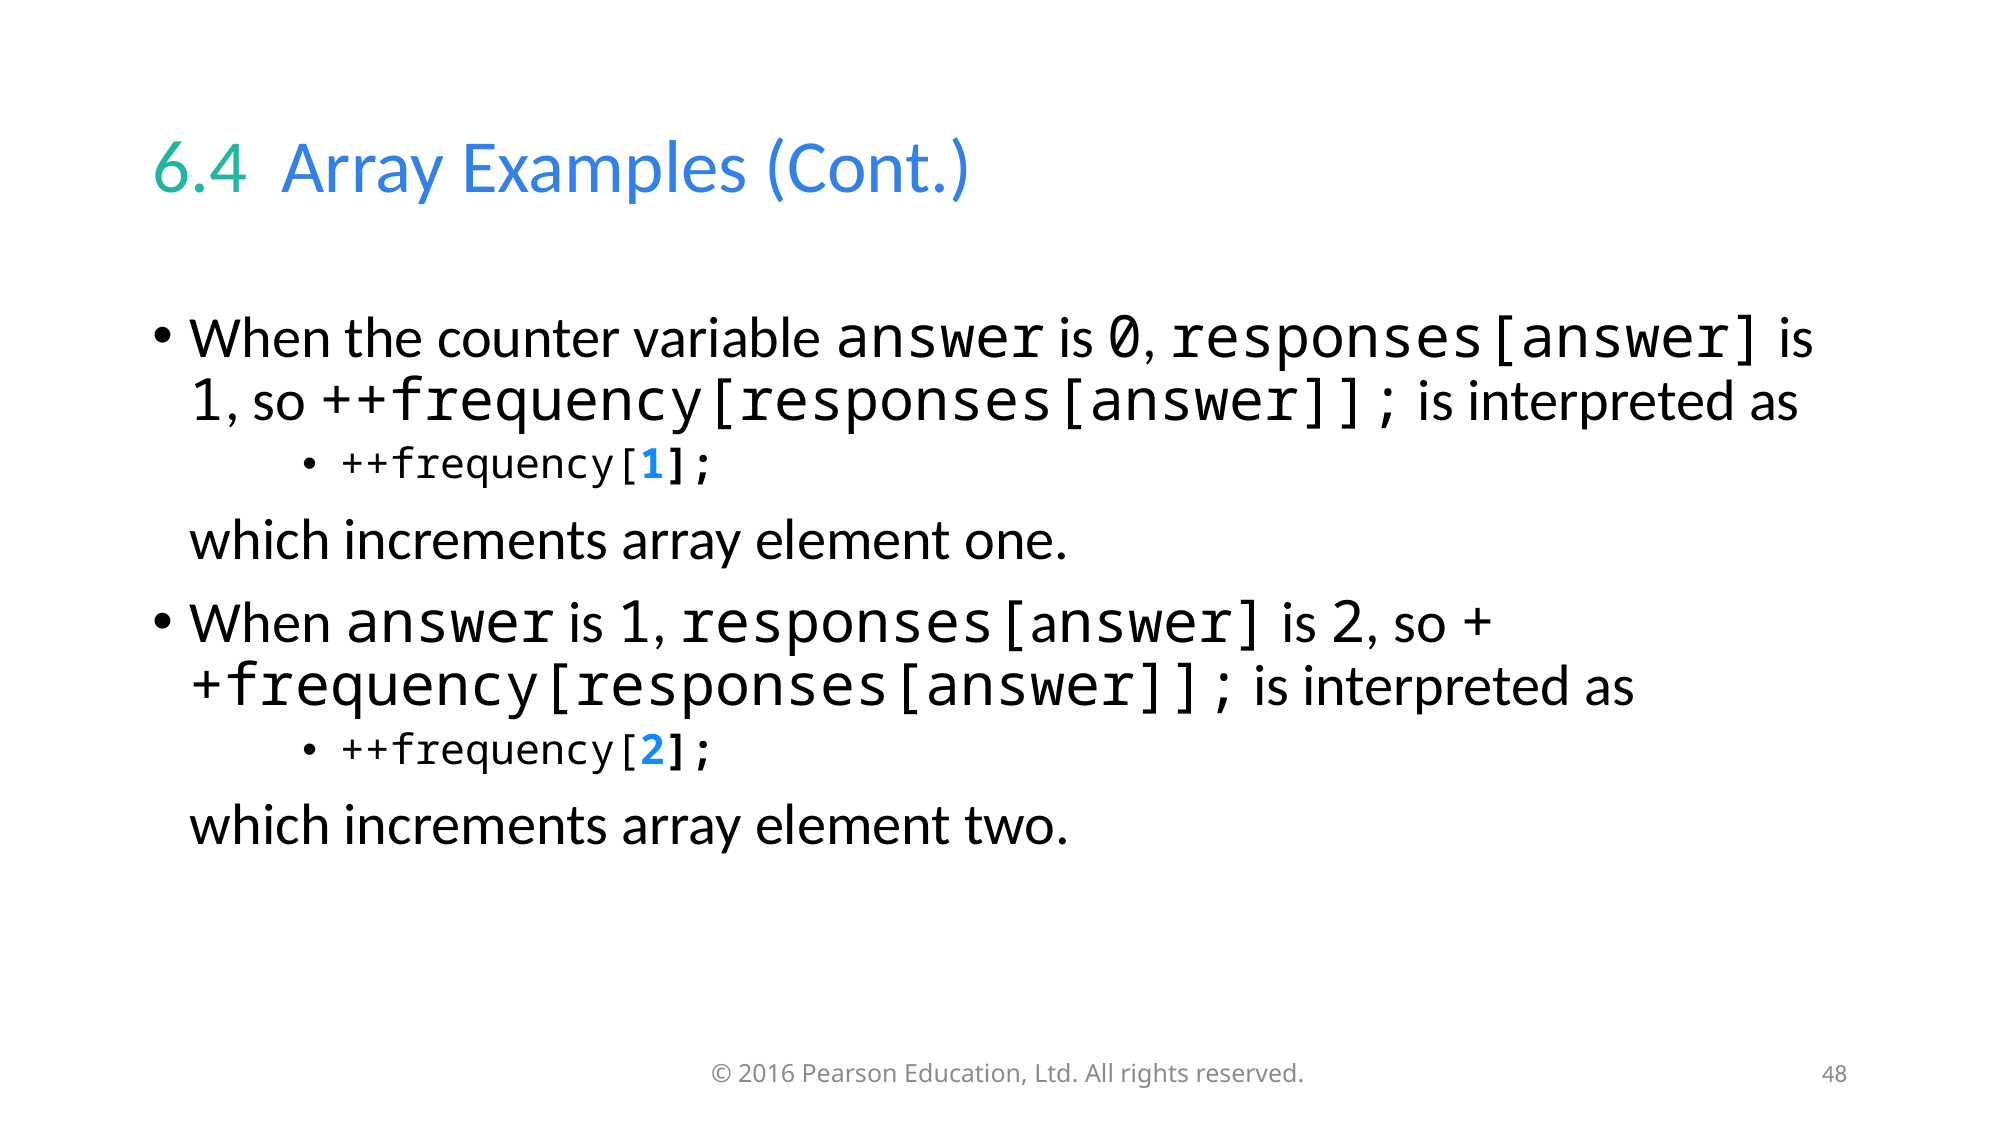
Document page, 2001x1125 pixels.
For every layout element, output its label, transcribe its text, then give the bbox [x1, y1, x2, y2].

footer © 2016 Pearson Education, Ltd. All rights reserved. [483, 1042, 1412, 1103]
title 6.4 Array Examples (Cont.) [137, 59, 1863, 278]
list When the counter variable answer is 0, responses[answer] is 1, so ++frequency[responses[answer]]; is interpreted as ++frequency[1]; which increments array element one. When answer is 1, responses[answer] is 2, so ++frequency[responses[answer]]; is interpreted as ++frequency[2]; which increments array element two. [137, 299, 1863, 1014]
slide_number 48 [1412, 1042, 1863, 1103]
